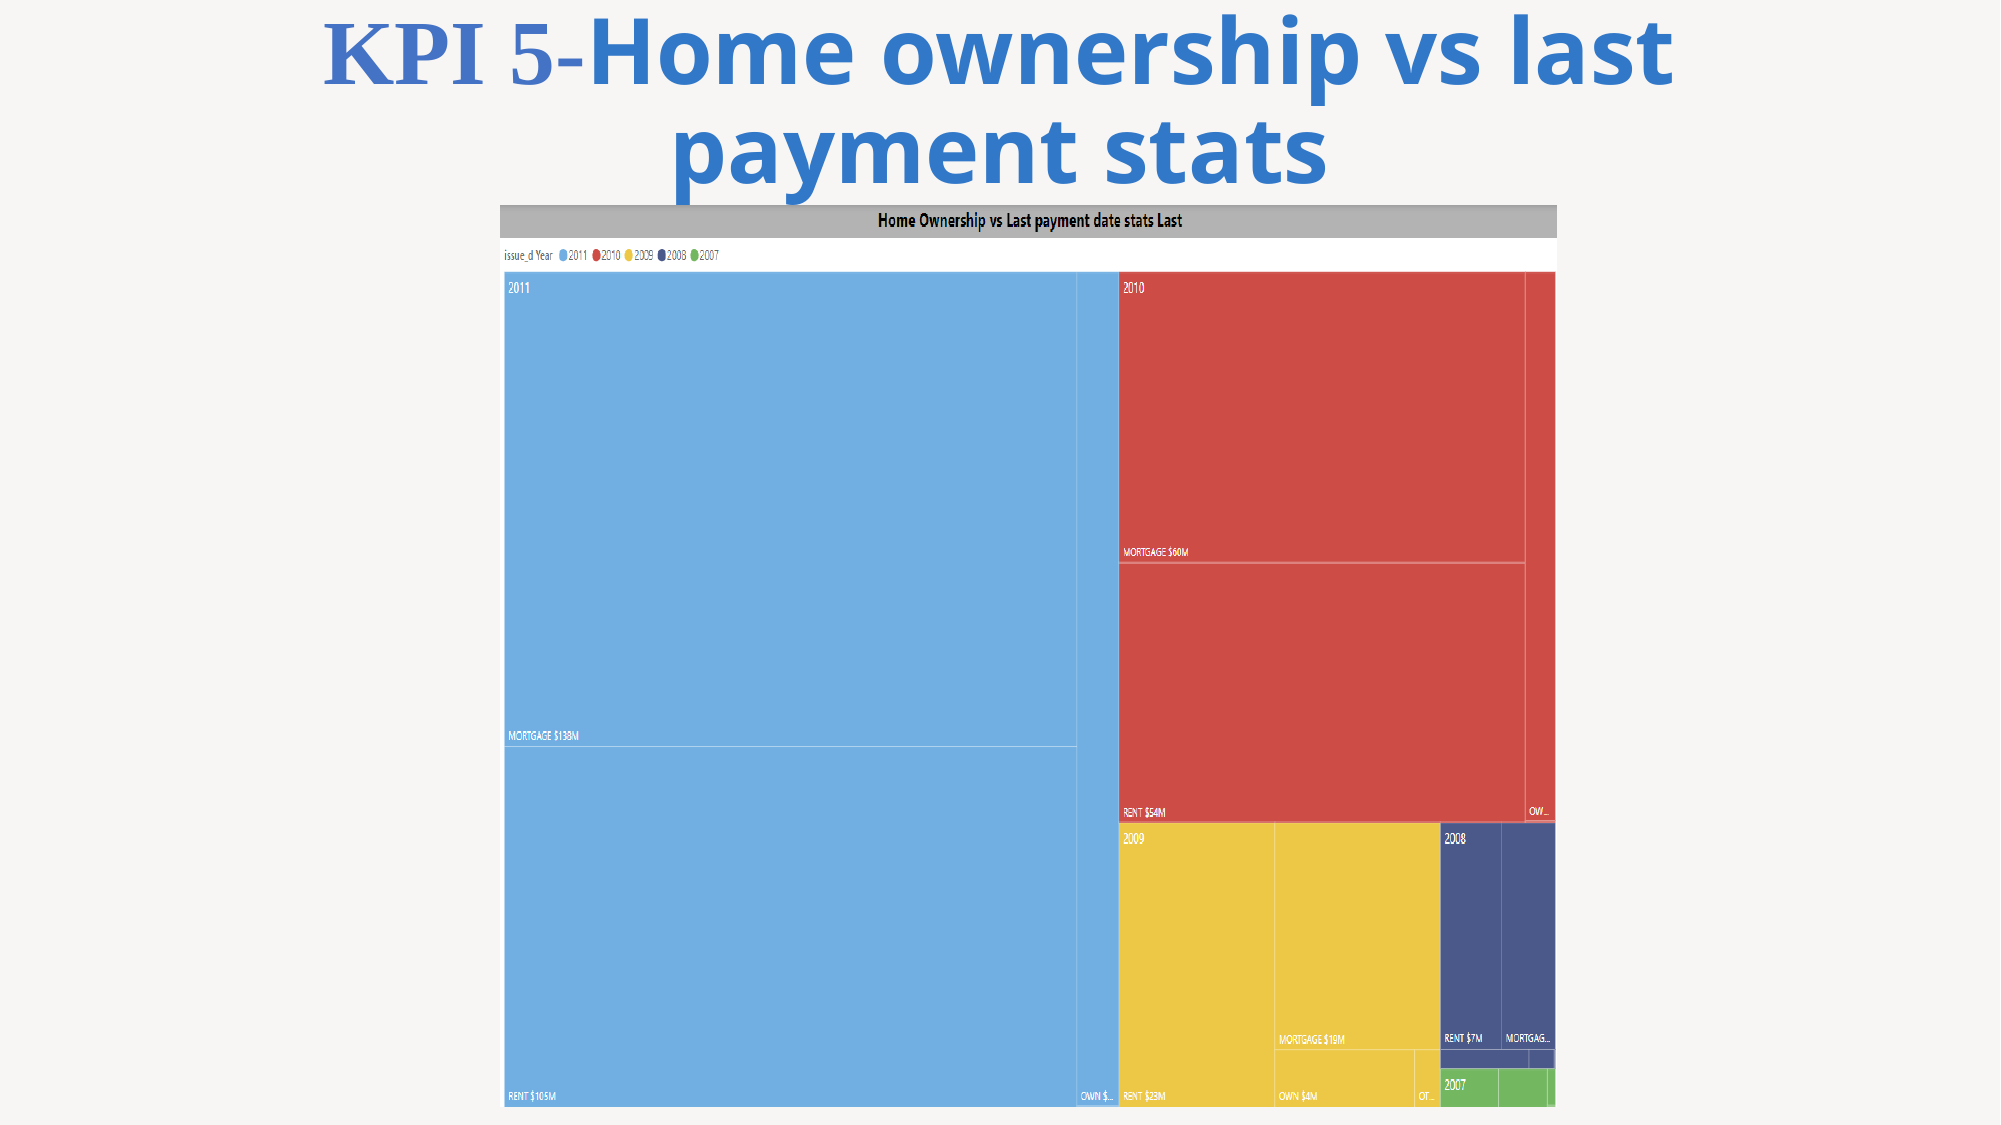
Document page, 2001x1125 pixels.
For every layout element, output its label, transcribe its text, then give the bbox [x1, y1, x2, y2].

title KPI 5-Home ownership vs last payment stats [137, 18, 1863, 191]
picture [500, 205, 1557, 1107]
